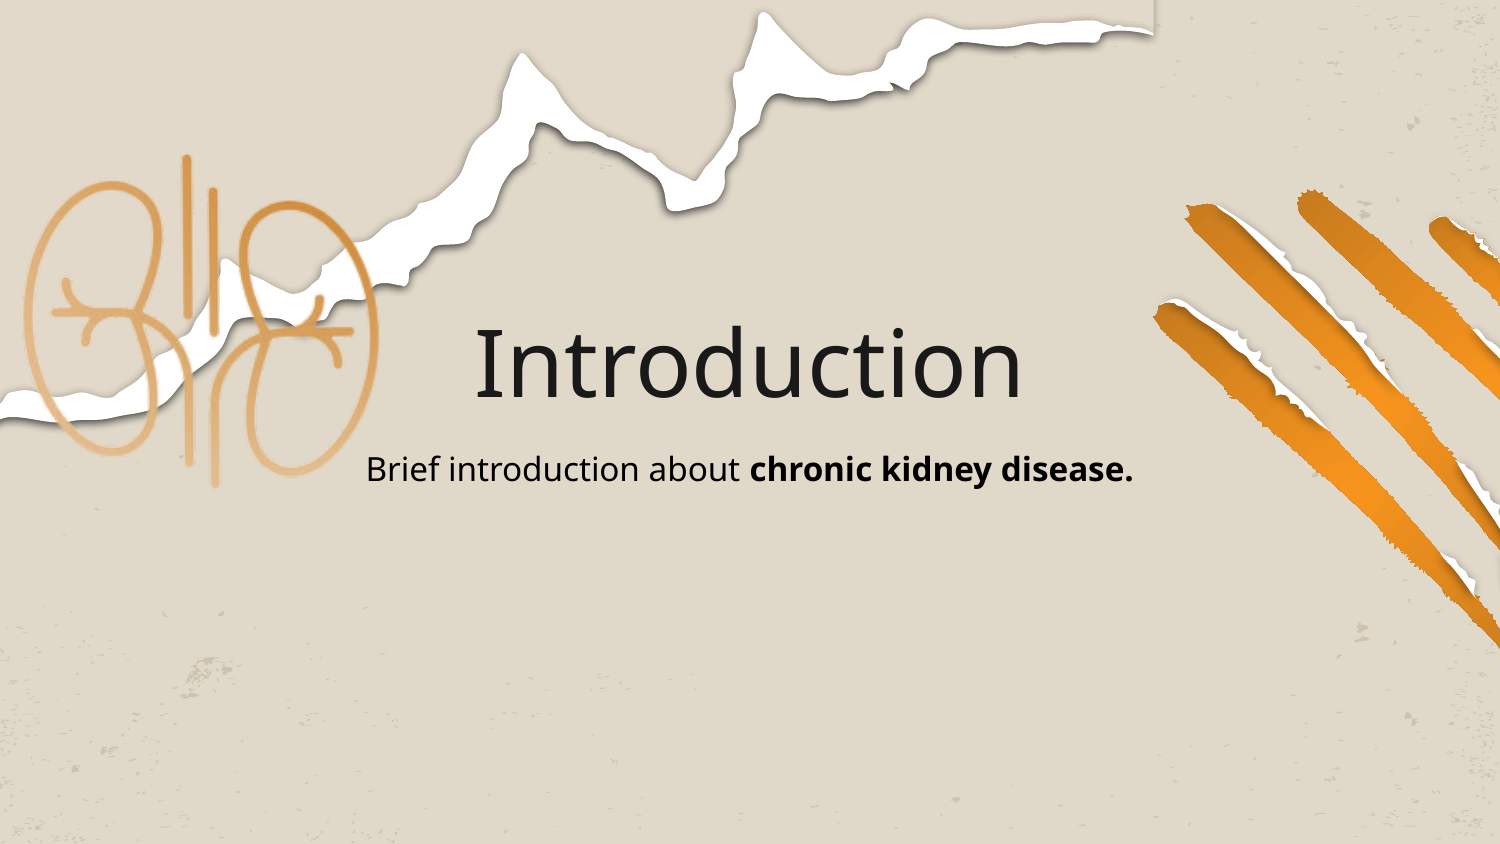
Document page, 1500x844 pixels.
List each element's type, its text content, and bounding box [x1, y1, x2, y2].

subtitle Brief introduction about chronic kidney disease. [700, 433, 1158, 530]
picture [0, 0, 1500, 844]
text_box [1237, 104, 1500, 720]
title Introduction [700, 288, 1158, 405]
